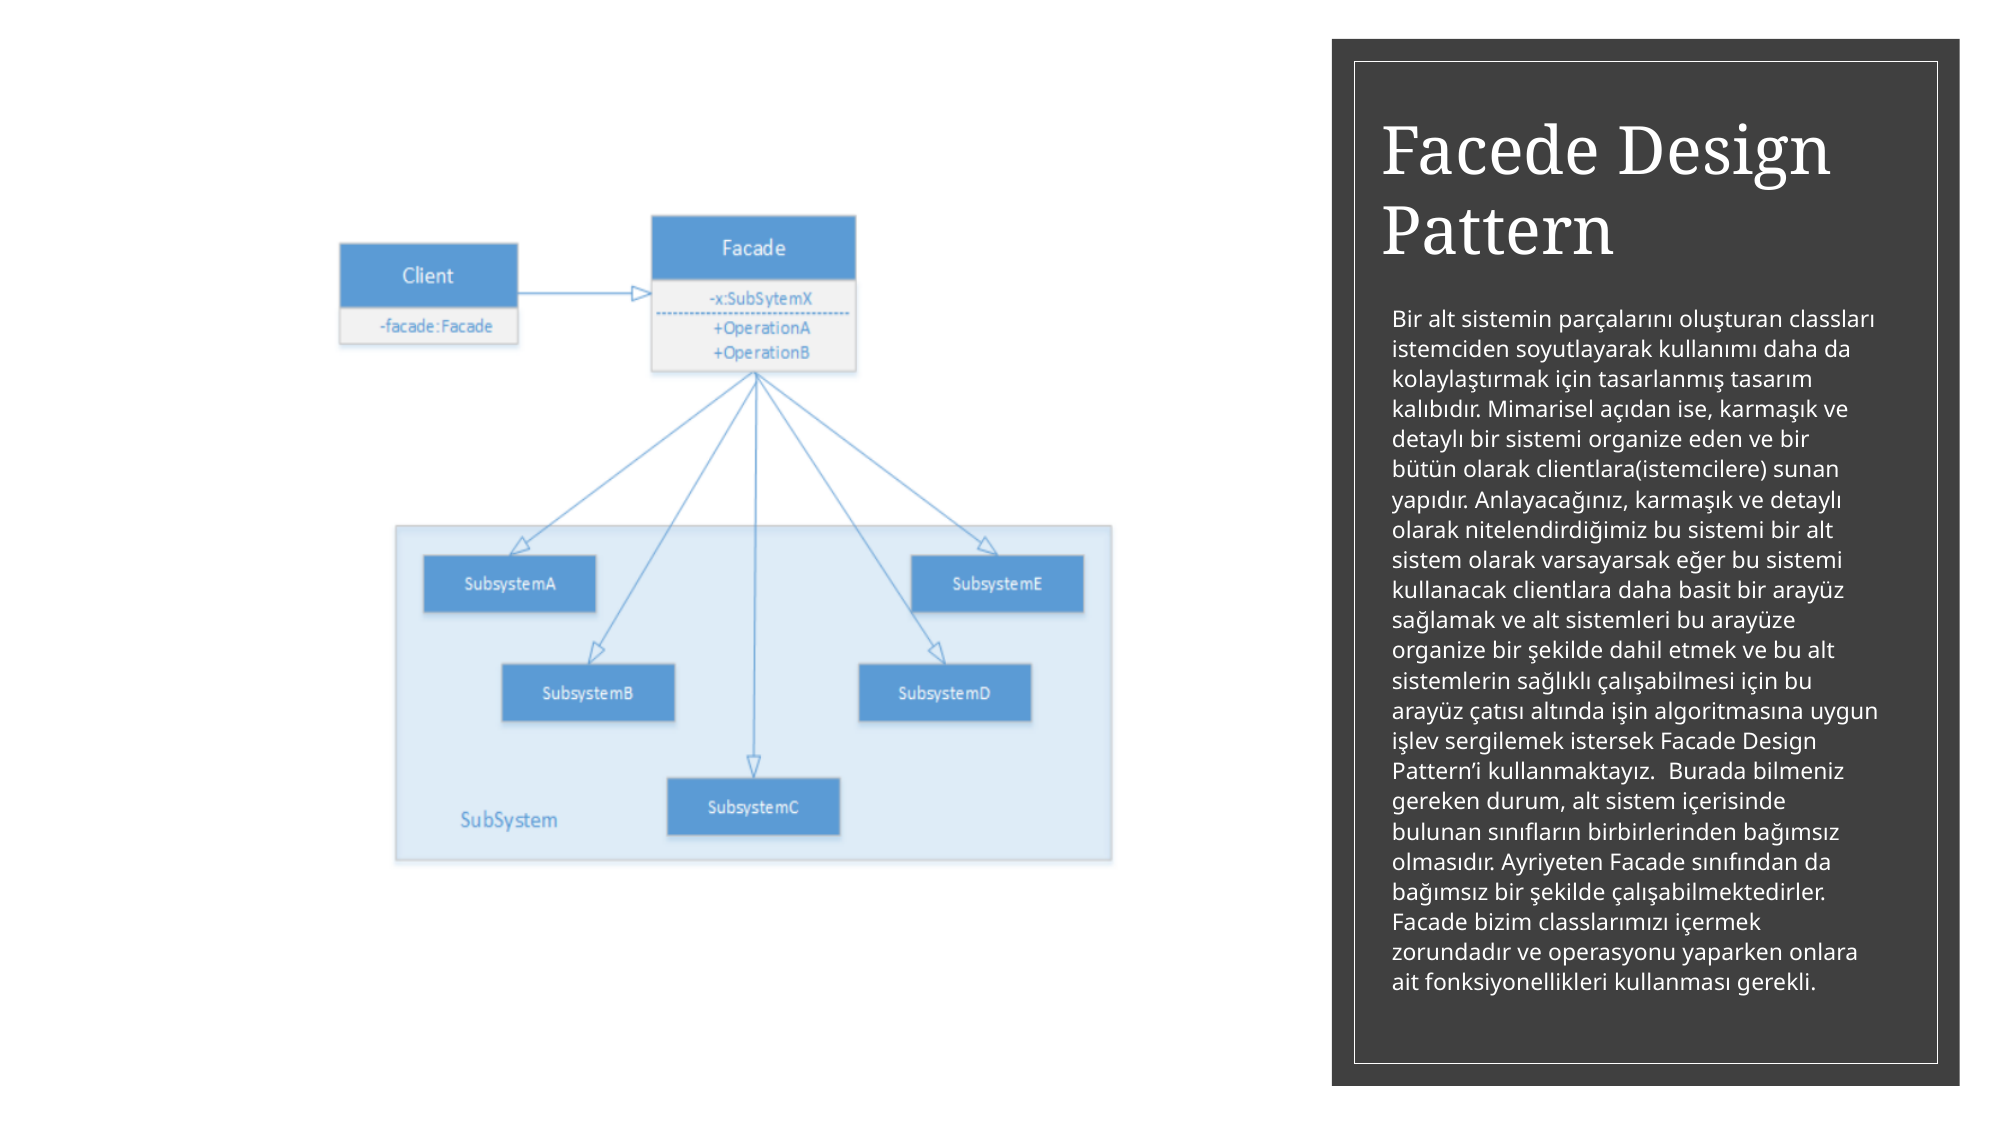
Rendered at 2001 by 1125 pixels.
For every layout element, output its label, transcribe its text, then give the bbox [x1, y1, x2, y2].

picture [0, 195, 1309, 877]
title Facede Design Pattern [1366, 86, 1907, 276]
list Bir alt sistemin parçalarını oluşturan classları istemciden soyutlayarak kullanımı daha da kolaylaştırmak için tasarlanmış tasarım kalıbıdır. Mimarisel açıdan ise, karmaşık ve detaylı bir sistemi organize eden ve bir bütün olarak clientlara(istemcilere) sunan yapıdır. Anlayacağınız, karmaşık ve detaylı olarak nitelendirdiğimiz bu sistemi bir alt sistem olarak varsayarsak eğer bu sistemi kullanacak clientlara daha basit bir arayüz sağlamak ve alt sistemleri bu arayüze organize bir şekilde dahil etmek ve bu alt sistemlerin sağlıklı çalışabilmesi için bu arayüz çatısı altında işin algoritmasına uygun işlev sergilemek istersek Facade Design Pattern’i kullanmaktayız. Burada bilmeniz gereken durum, alt sistem içerisinde bulunan sınıfların birbirlerinden bağımsız olmasıdır. Ayriyeten Facade sınıfından da bağımsız bir şekilde çalışabilmektedirler. Facade bizim classlarımızı içermek zorundadır ve operasyonu yaparken onlara ait fonksiyonellikleri kullanması gerekli. [1376, 293, 1896, 1011]
